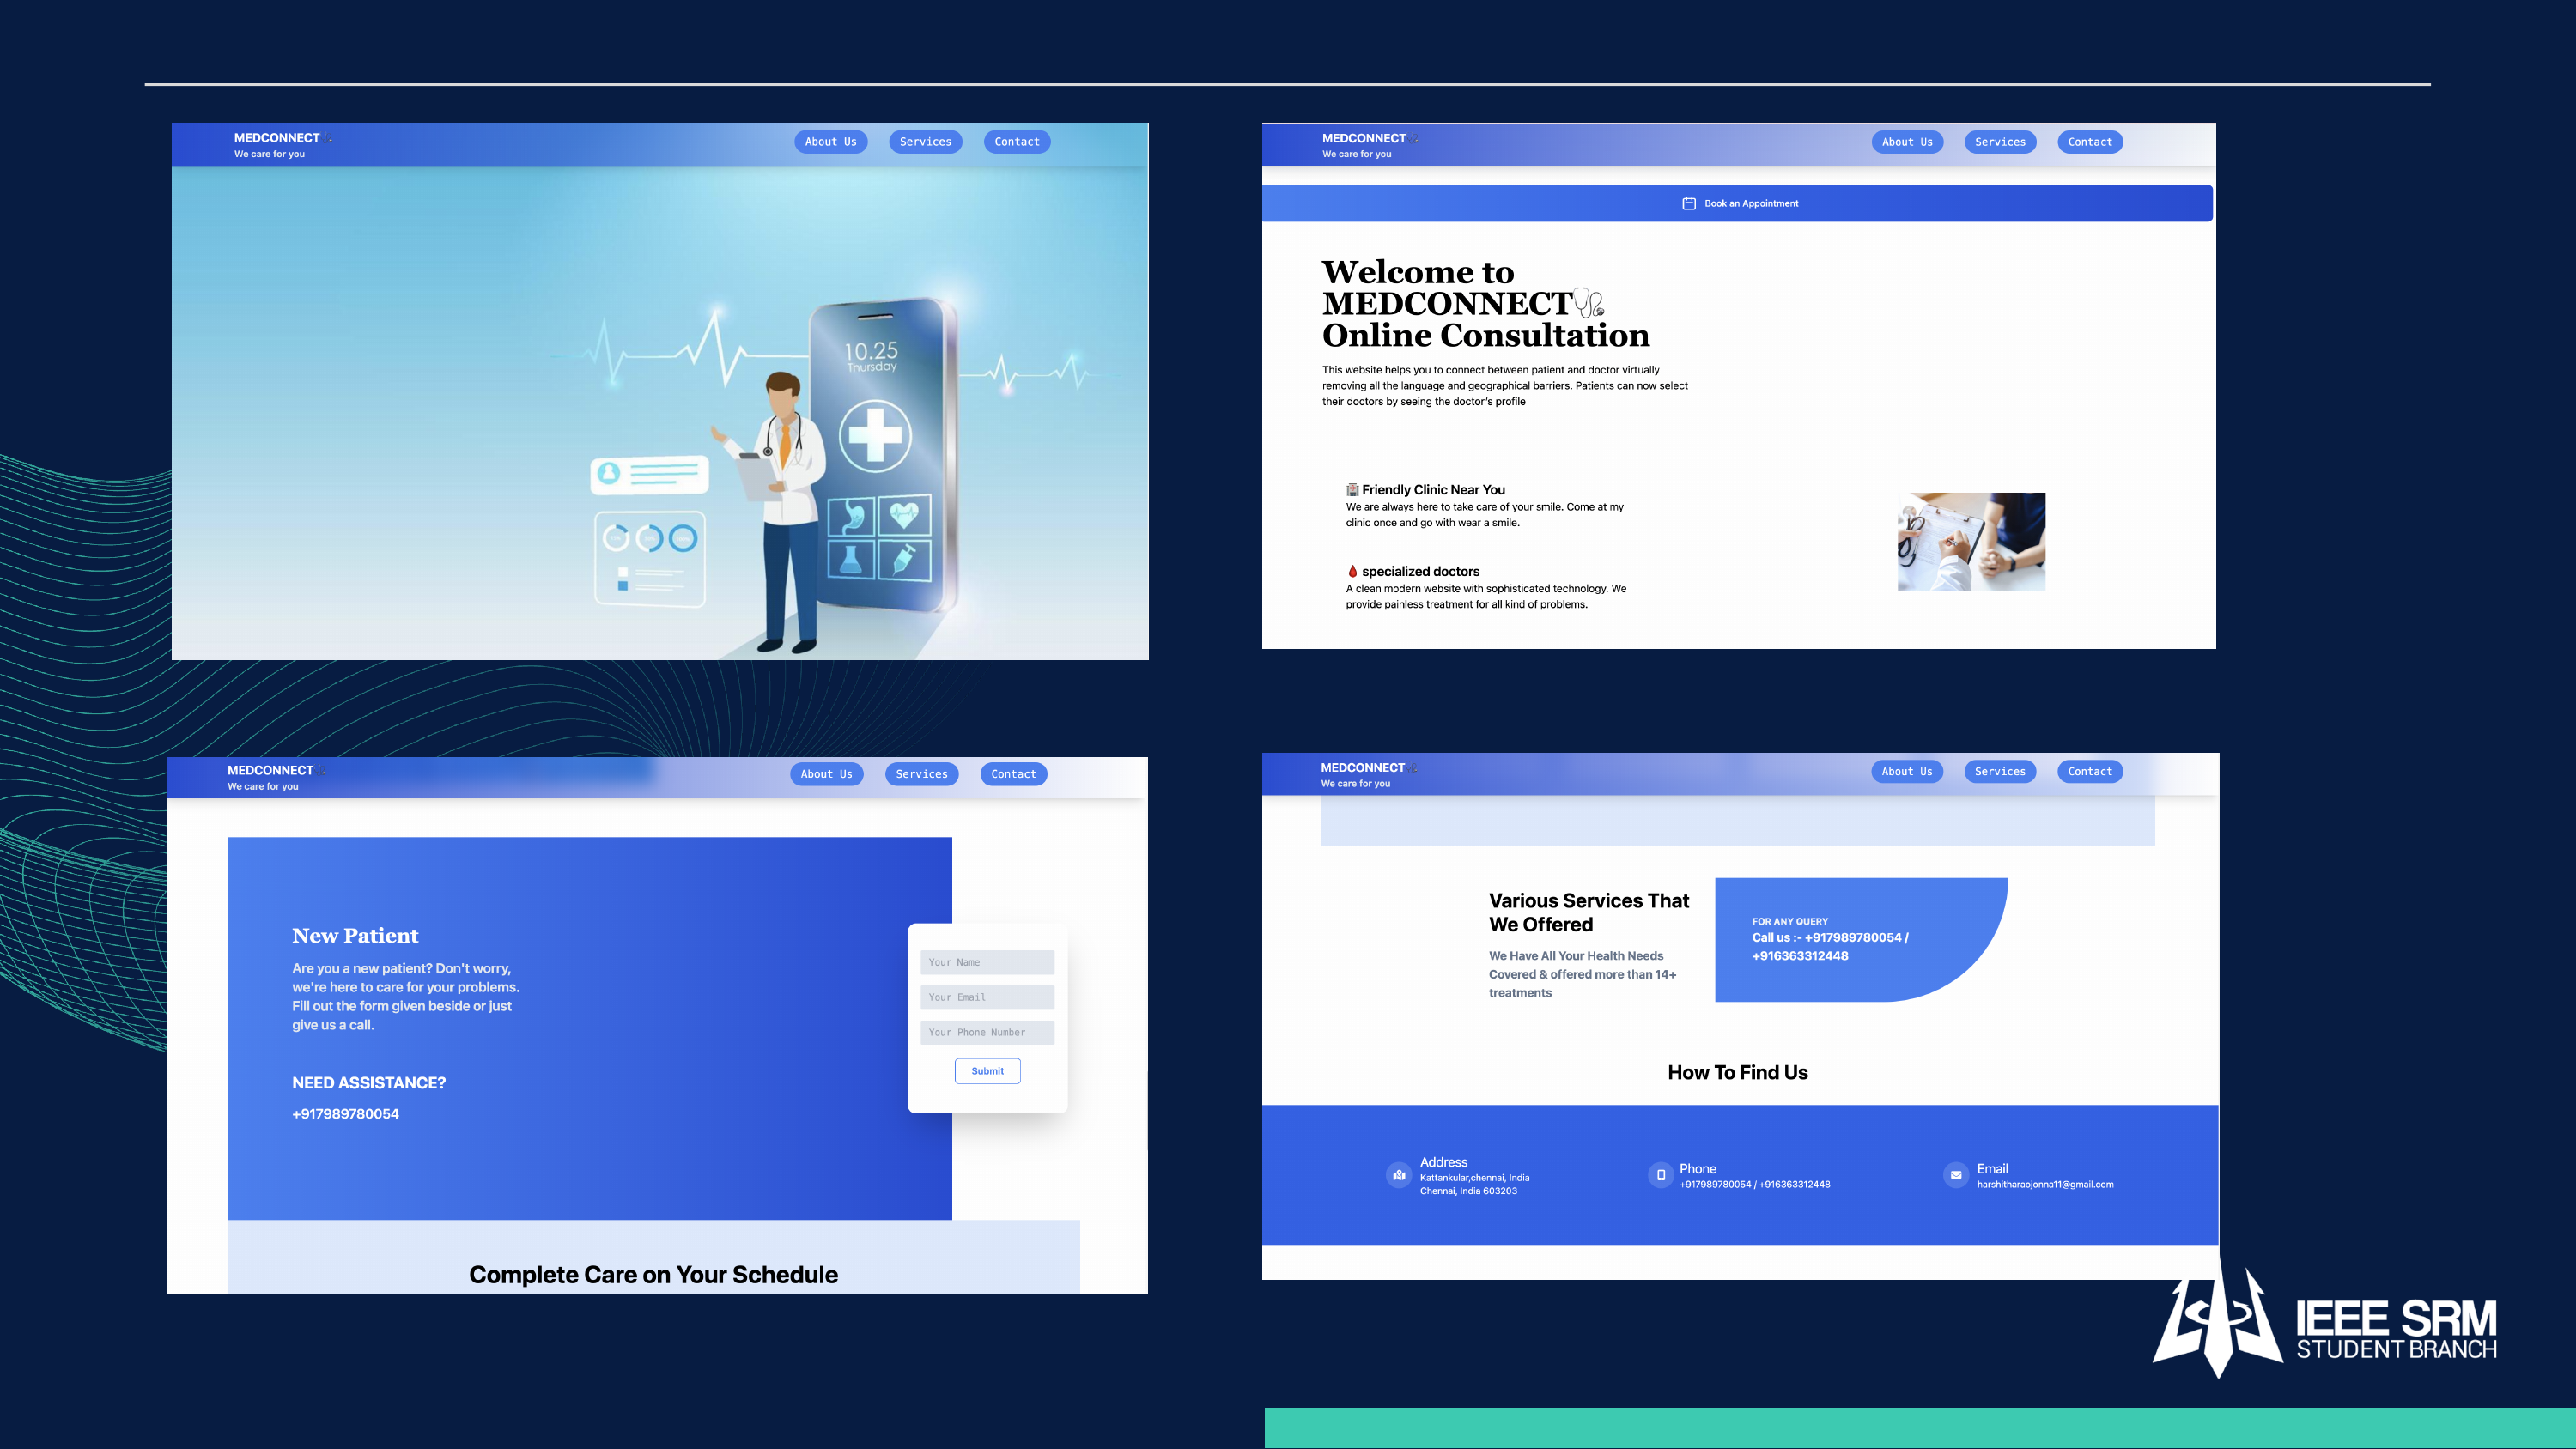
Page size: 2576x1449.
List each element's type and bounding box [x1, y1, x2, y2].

picture [1262, 753, 2512, 1390]
text_box [1265, 1407, 2576, 1449]
text_box [0, 201, 1033, 1248]
picture [171, 123, 1149, 660]
picture [167, 756, 1148, 1294]
picture [1262, 122, 2216, 649]
